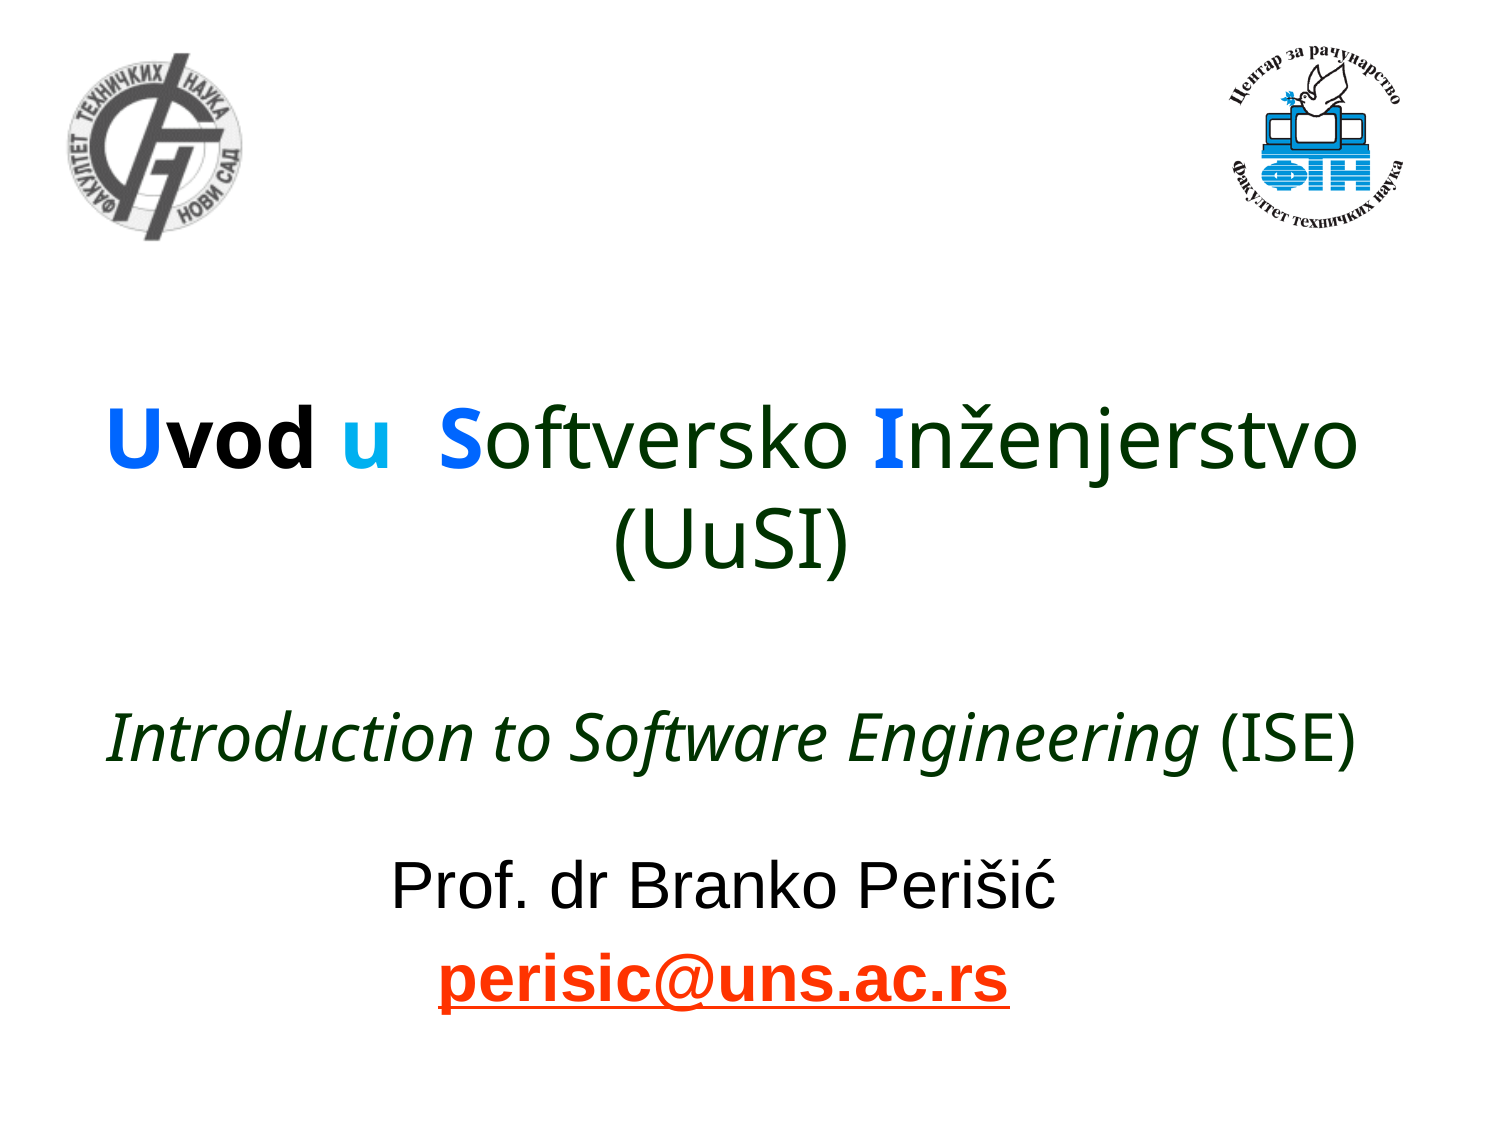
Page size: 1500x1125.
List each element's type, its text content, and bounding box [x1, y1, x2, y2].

title Uvod u Softversko Inženjerstvo (UuSI) Introduction to Software Engineering (ISE) [46, 292, 1418, 783]
picture [1222, 42, 1411, 232]
picture [52, 42, 256, 256]
subtitle Prof. dr Branko Perišić perisic@uns.ac.rs [229, 833, 1218, 1035]
